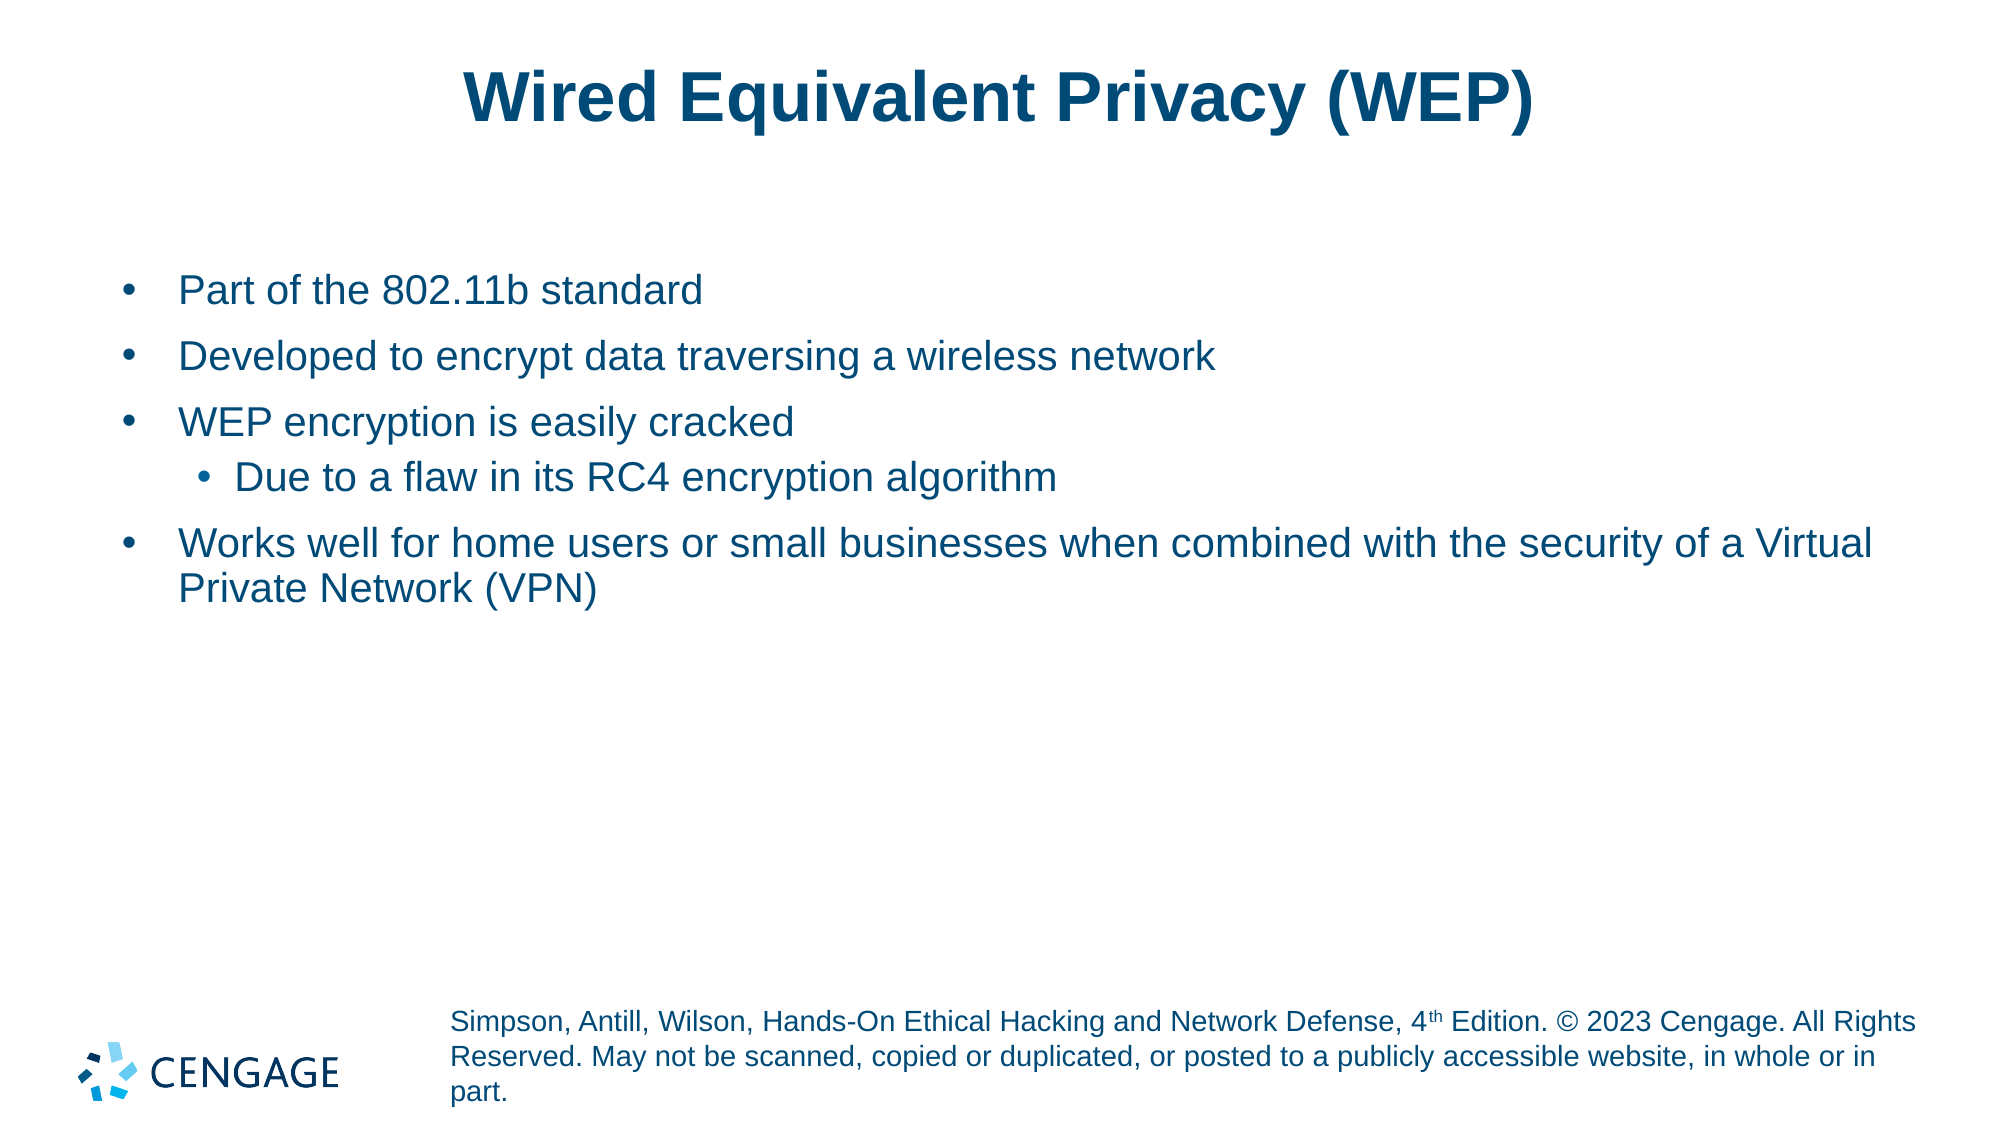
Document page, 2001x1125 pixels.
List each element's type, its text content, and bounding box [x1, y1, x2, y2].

picture [78, 1042, 338, 1101]
list Part of the 802.11b standard Developed to encrypt data traversing a wireless network WEP encryption is easily cracked Due to a flaw in its RC4 encryption algorithm Works well for home users or small businesses when combined with the security of a Virtual Private Network (VPN) [121, 268, 1880, 990]
title Wired Equivalent Privacy (WEP) [137, 59, 1863, 171]
